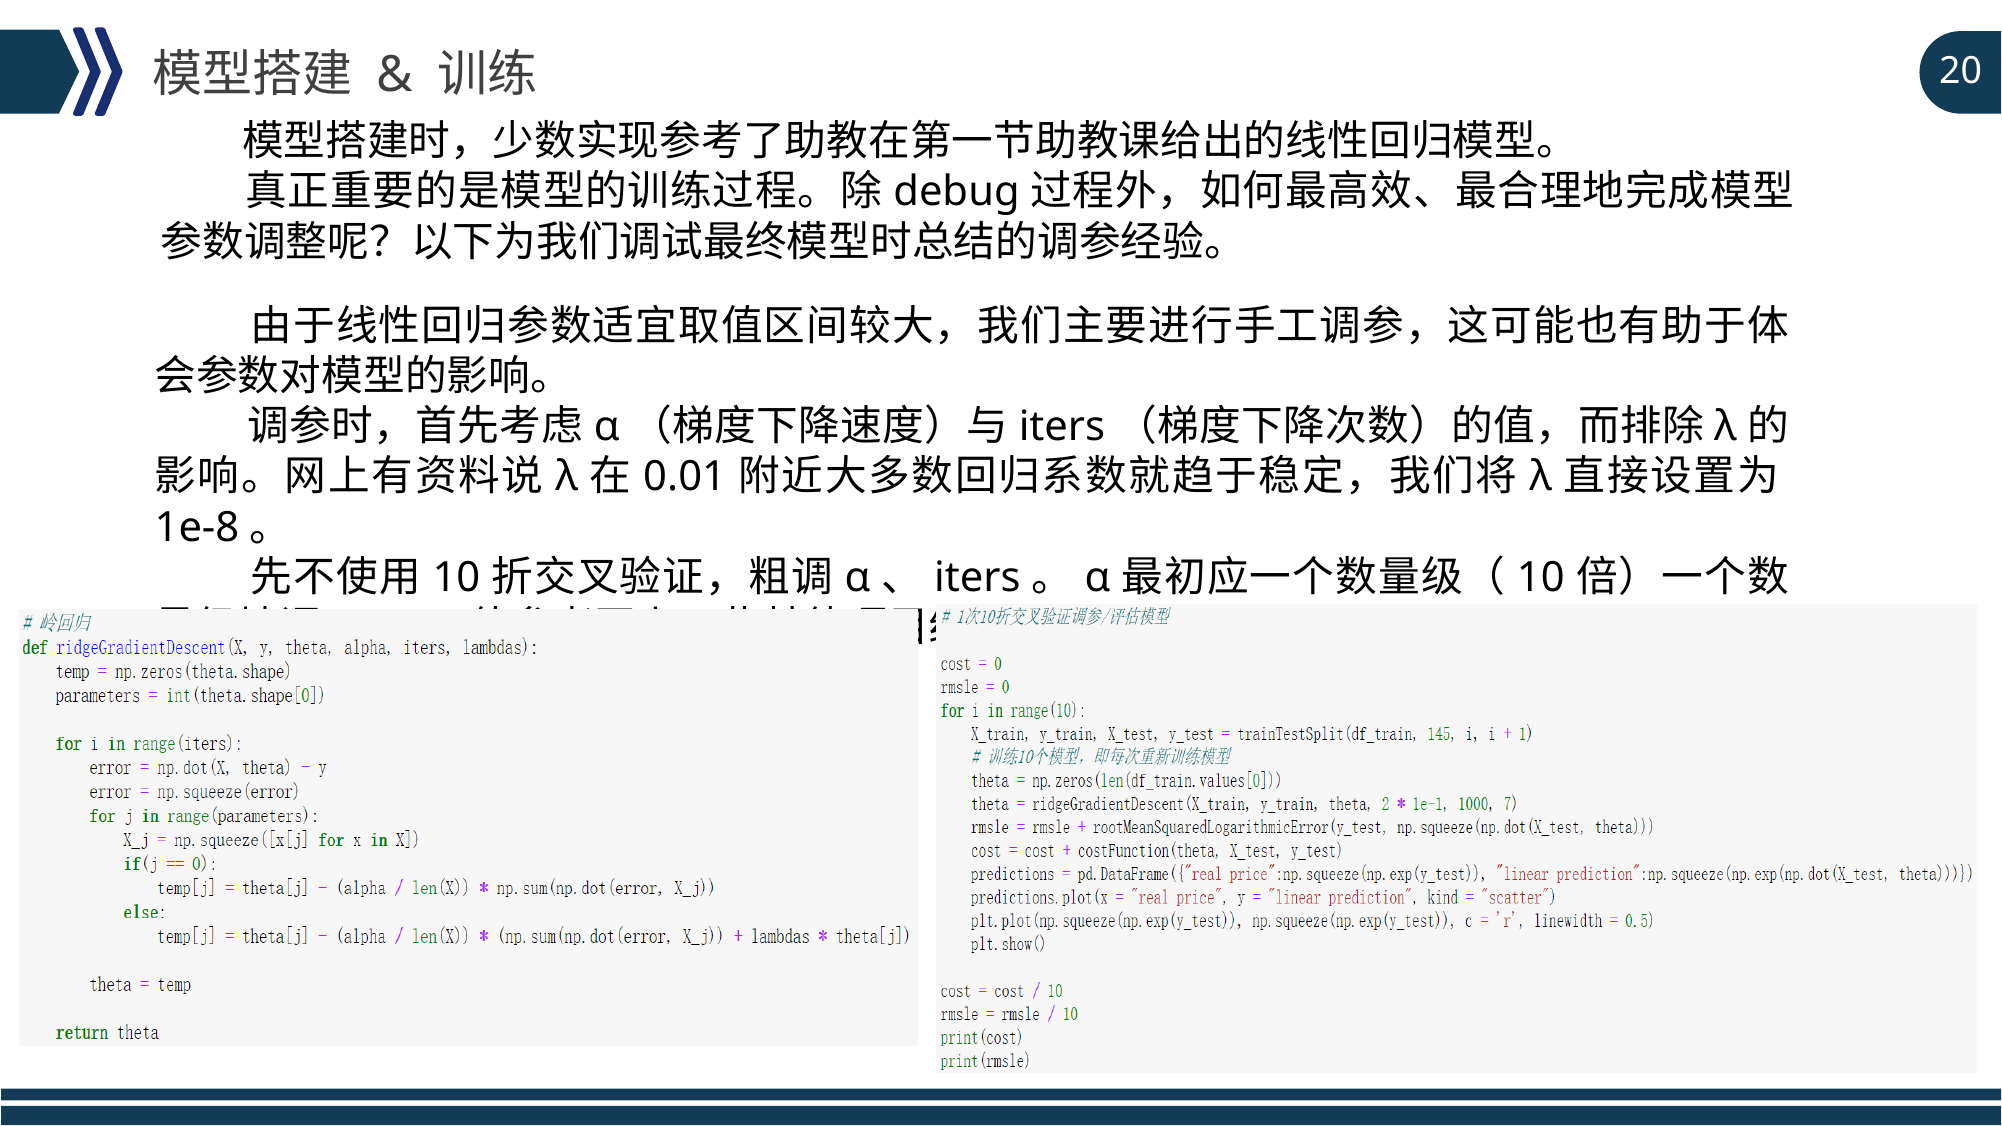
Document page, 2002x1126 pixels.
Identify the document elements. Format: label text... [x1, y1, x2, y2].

picture [19, 609, 918, 1046]
text_box 由于线性回归参数适宜取值区间较大，我们主要进行手工调参，这可能也有助于体会参数对模型的影响。 调参时，首先考虑α（梯度下降速度）与iters（梯度下降次数）的值，而排除λ的影响。网上有资料说λ在0.01附近大多数回归系数就趋于稳定，我们将λ直接设置为1e-8。 先不使用10折交叉验证，粗调α、iters。α最初应一个数量级（10倍）一个数量级地调，iters值参考网上一些其他项目线性回顾的经验先预设为1000。 [139, 291, 1804, 657]
text_box 模型搭建时，少数实现参考了助教在第一节助教课给出的线性回归模型。 真正重要的是模型的训练过程。除debug过程外，如何最高效、最合理地完成模型参数调整呢？以下为我们调试最终模型时总结的调参经验。 [145, 106, 1810, 272]
list 模型搭建 & 训练 [138, 36, 694, 107]
slide_number 20 [1911, 41, 2001, 102]
picture [936, 603, 1977, 1074]
